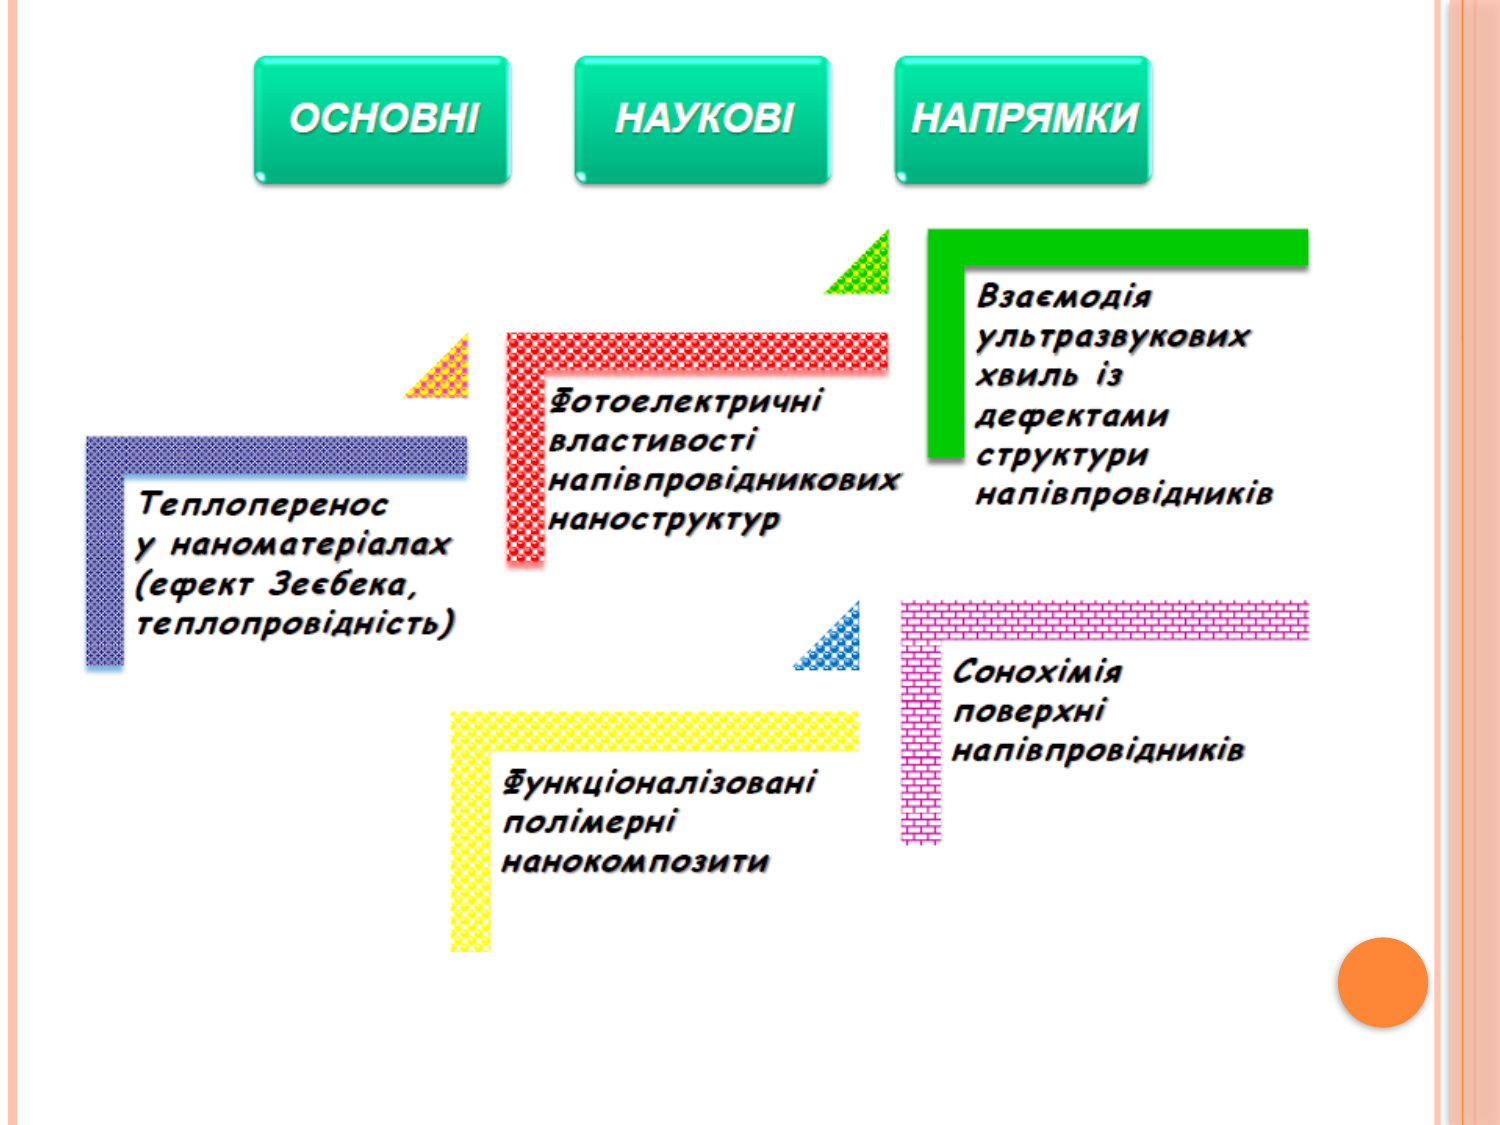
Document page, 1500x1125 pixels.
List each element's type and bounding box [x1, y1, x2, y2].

picture [76, 42, 1318, 953]
